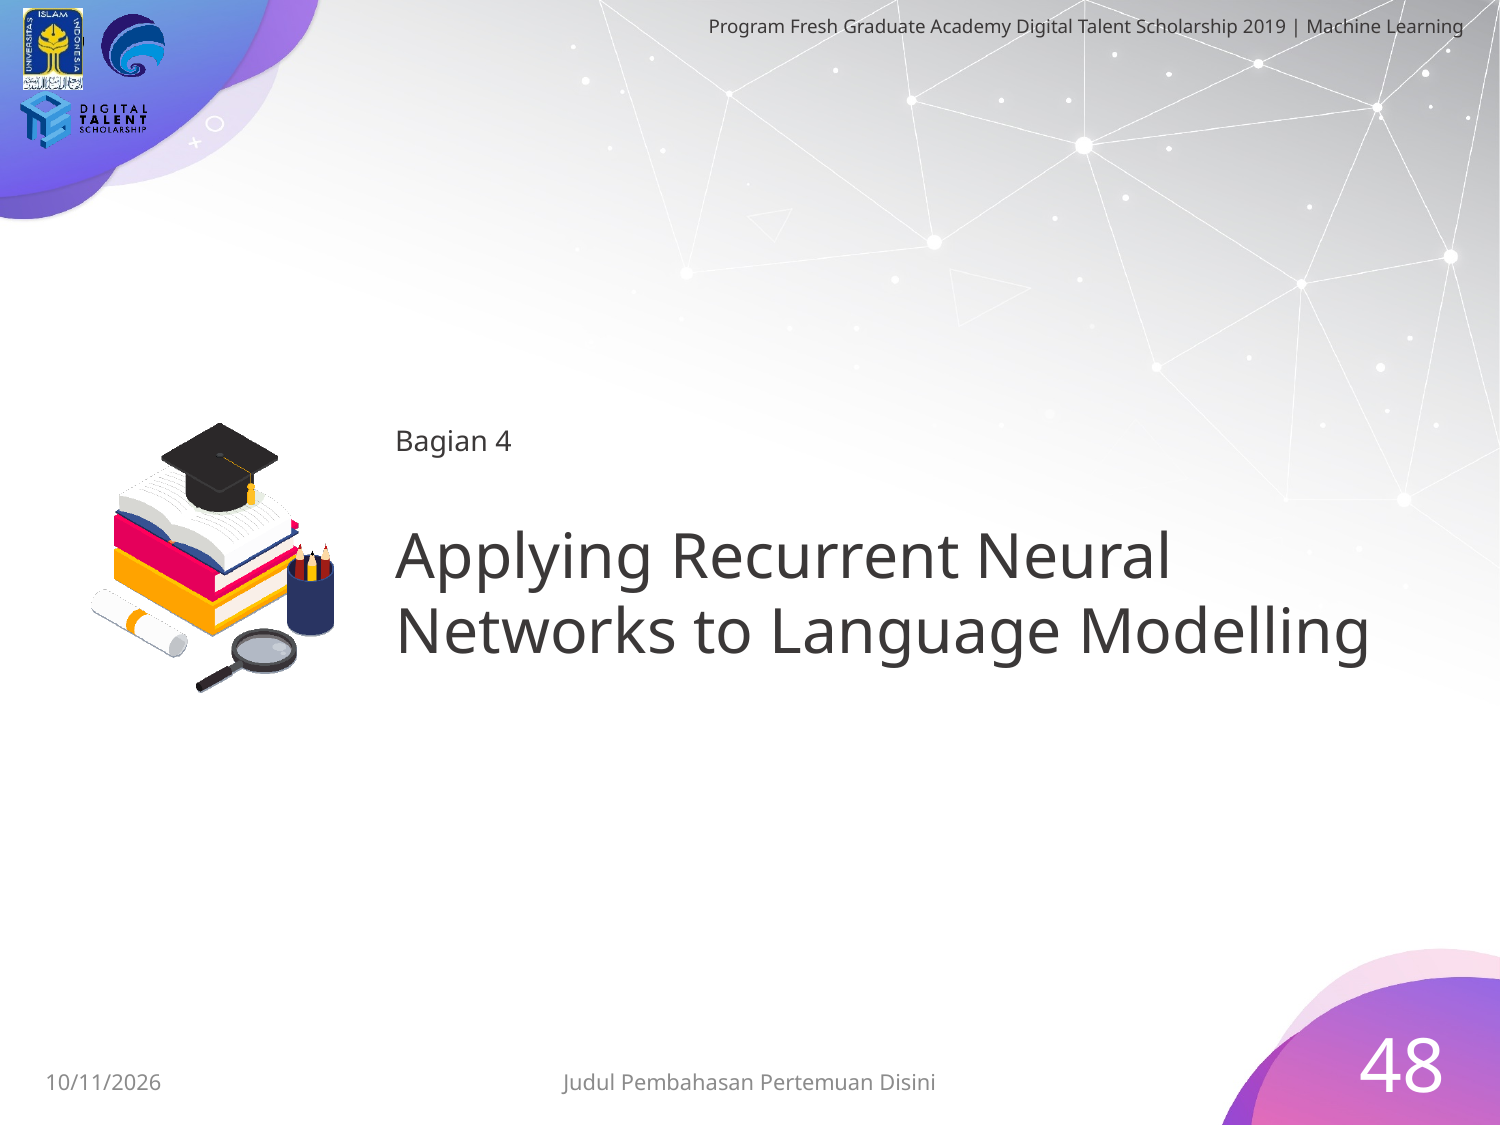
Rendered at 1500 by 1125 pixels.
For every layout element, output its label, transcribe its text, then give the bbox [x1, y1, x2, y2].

title Applying Recurrent Neural Networks to Language Modelling [380, 483, 1396, 700]
picture [0, 0, 1500, 1125]
footer Judul Pembahasan Pertemuan Disini [382, 1053, 1118, 1114]
list Bagian 4 [380, 415, 1396, 465]
slide_number 48 [1327, 1023, 1478, 1114]
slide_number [30, 1053, 272, 1114]
